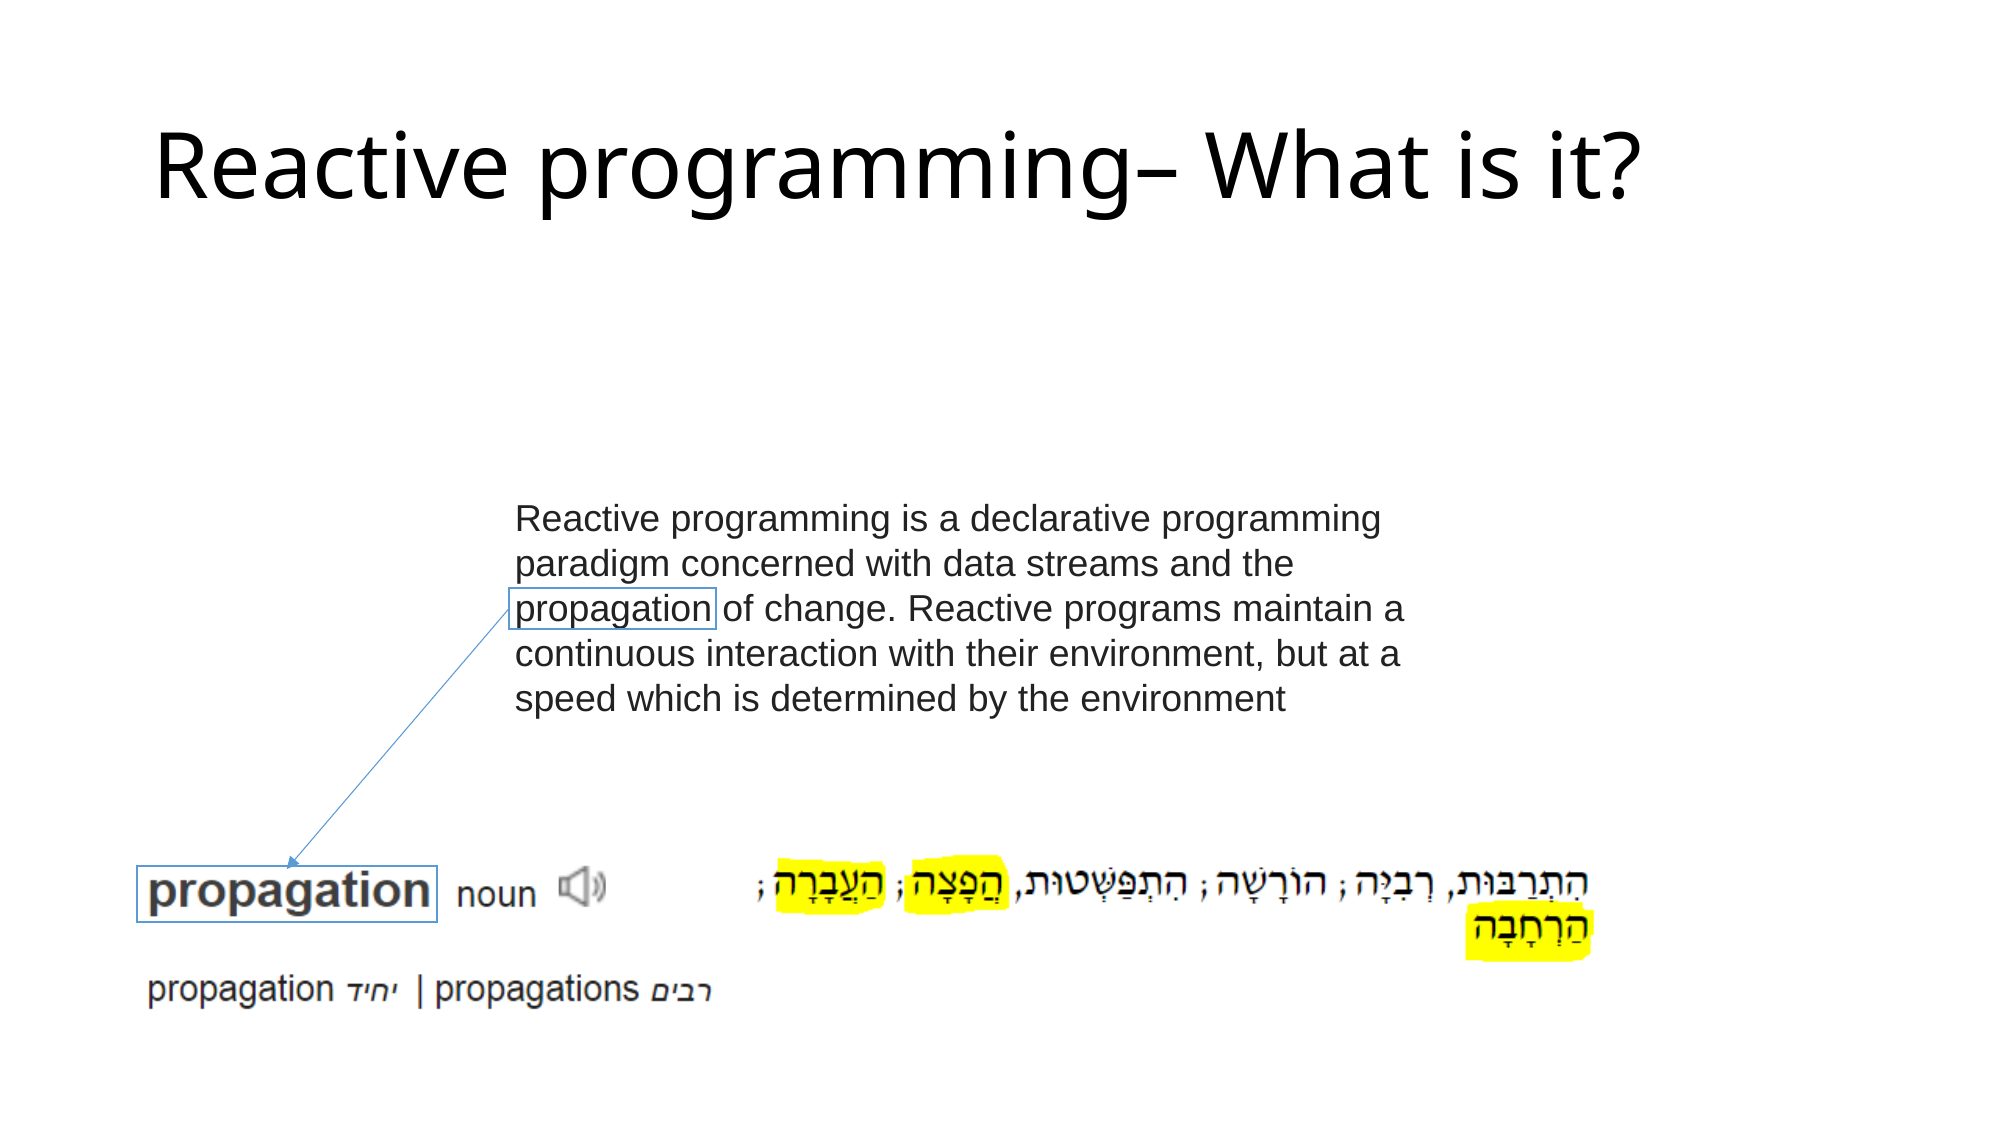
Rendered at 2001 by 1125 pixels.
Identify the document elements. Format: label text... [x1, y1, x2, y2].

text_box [286, 608, 509, 870]
text_box Reactive programming is a declarative programming paradigm concerned with data streams and the propagation of change. Reactive programs maintain a continuous interaction with their environment, but at a speed which is determined by the environment [500, 486, 1500, 727]
title Reactive programming– What is it? [137, 59, 1863, 278]
picture [137, 838, 1605, 1039]
text_box [508, 587, 717, 630]
